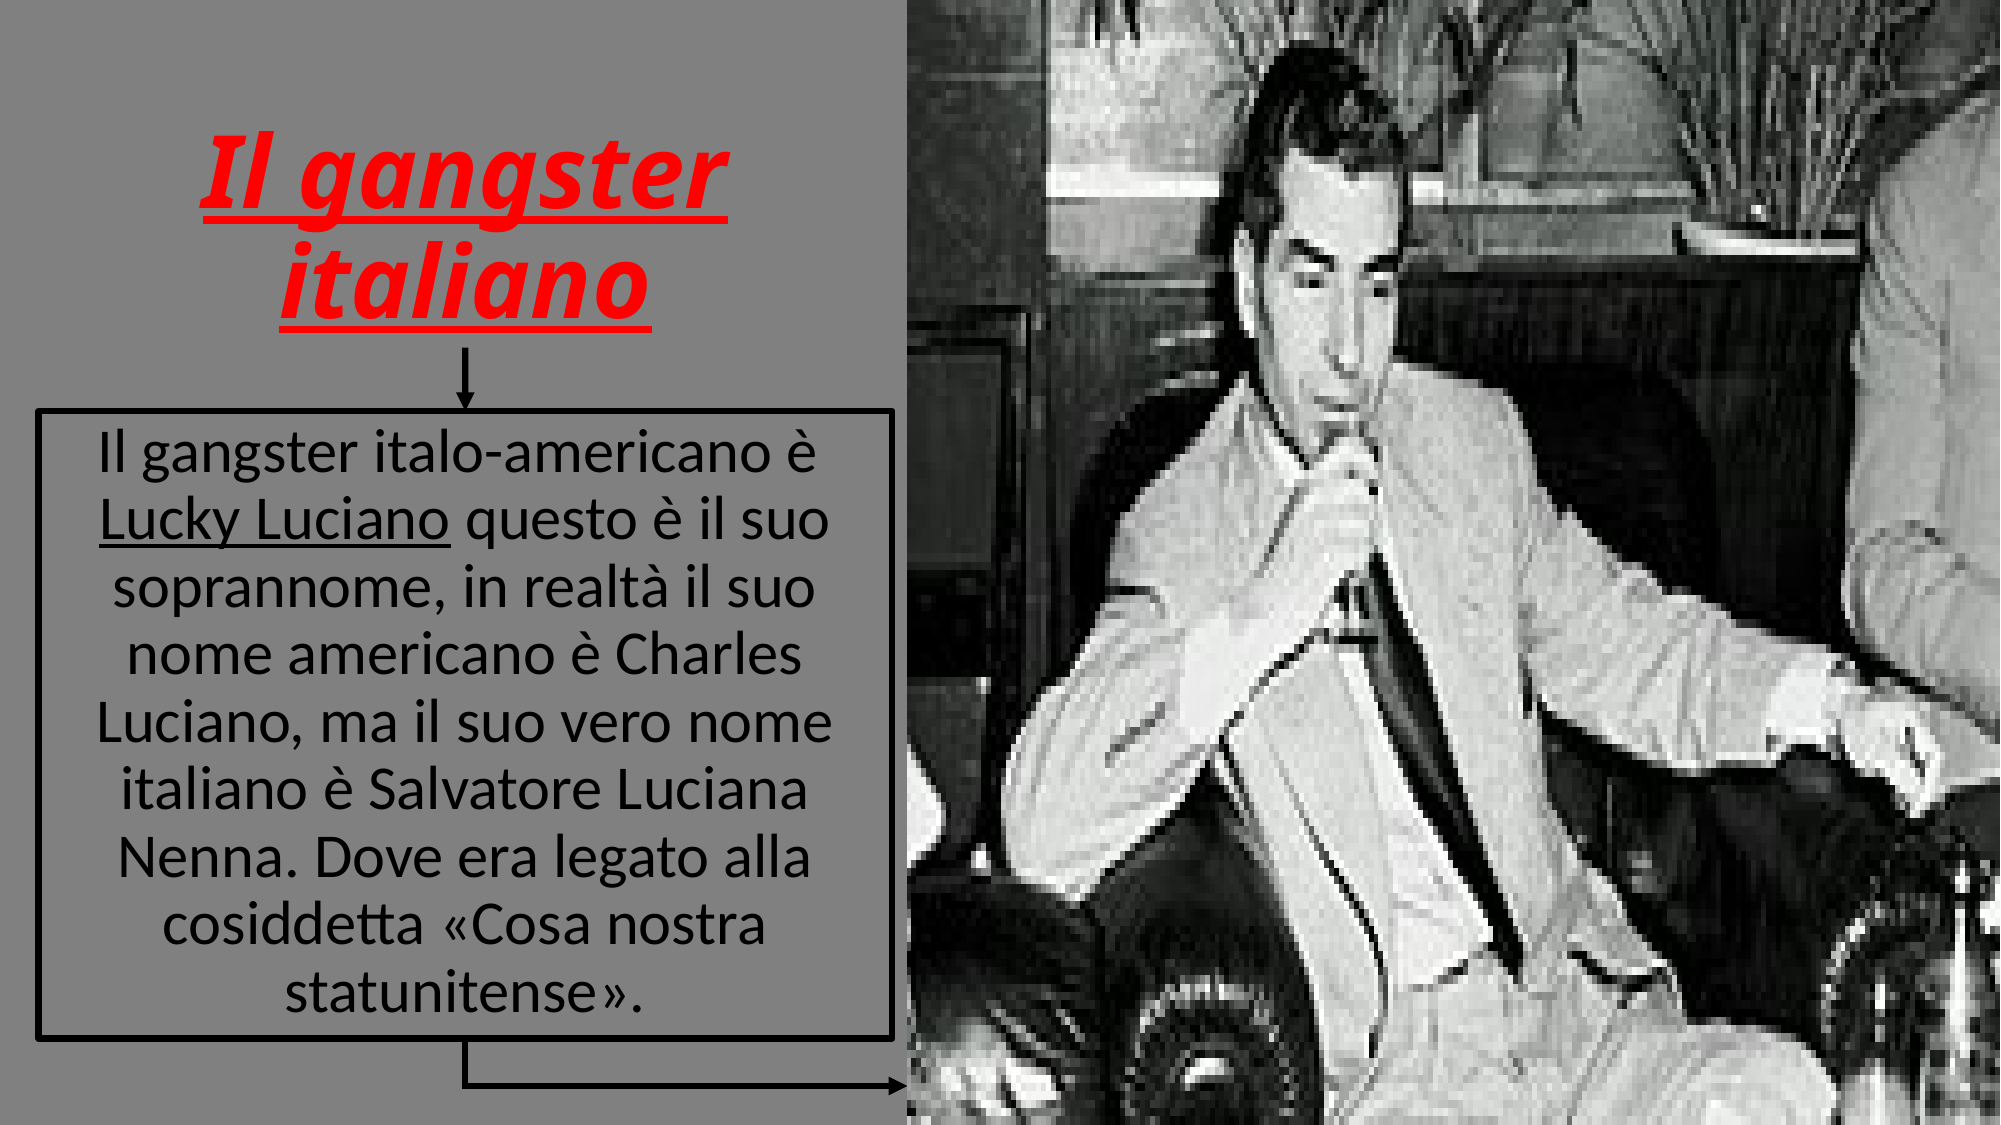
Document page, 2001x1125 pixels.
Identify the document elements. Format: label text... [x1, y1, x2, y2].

subtitle Il gangster italo-americano è Lucky Luciano questo è il suo soprannome, in realtà il suo nome americano è Charles Luciano, ma il suo vero nome italiano è Salvatore Luciana Nenna. Dove era legato alla cosiddetta «Cosa nostra statunitense». [38, 411, 893, 1039]
picture [907, 0, 2000, 1125]
title Il gangster italiano [177, 21, 753, 348]
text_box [662, 841, 711, 1125]
